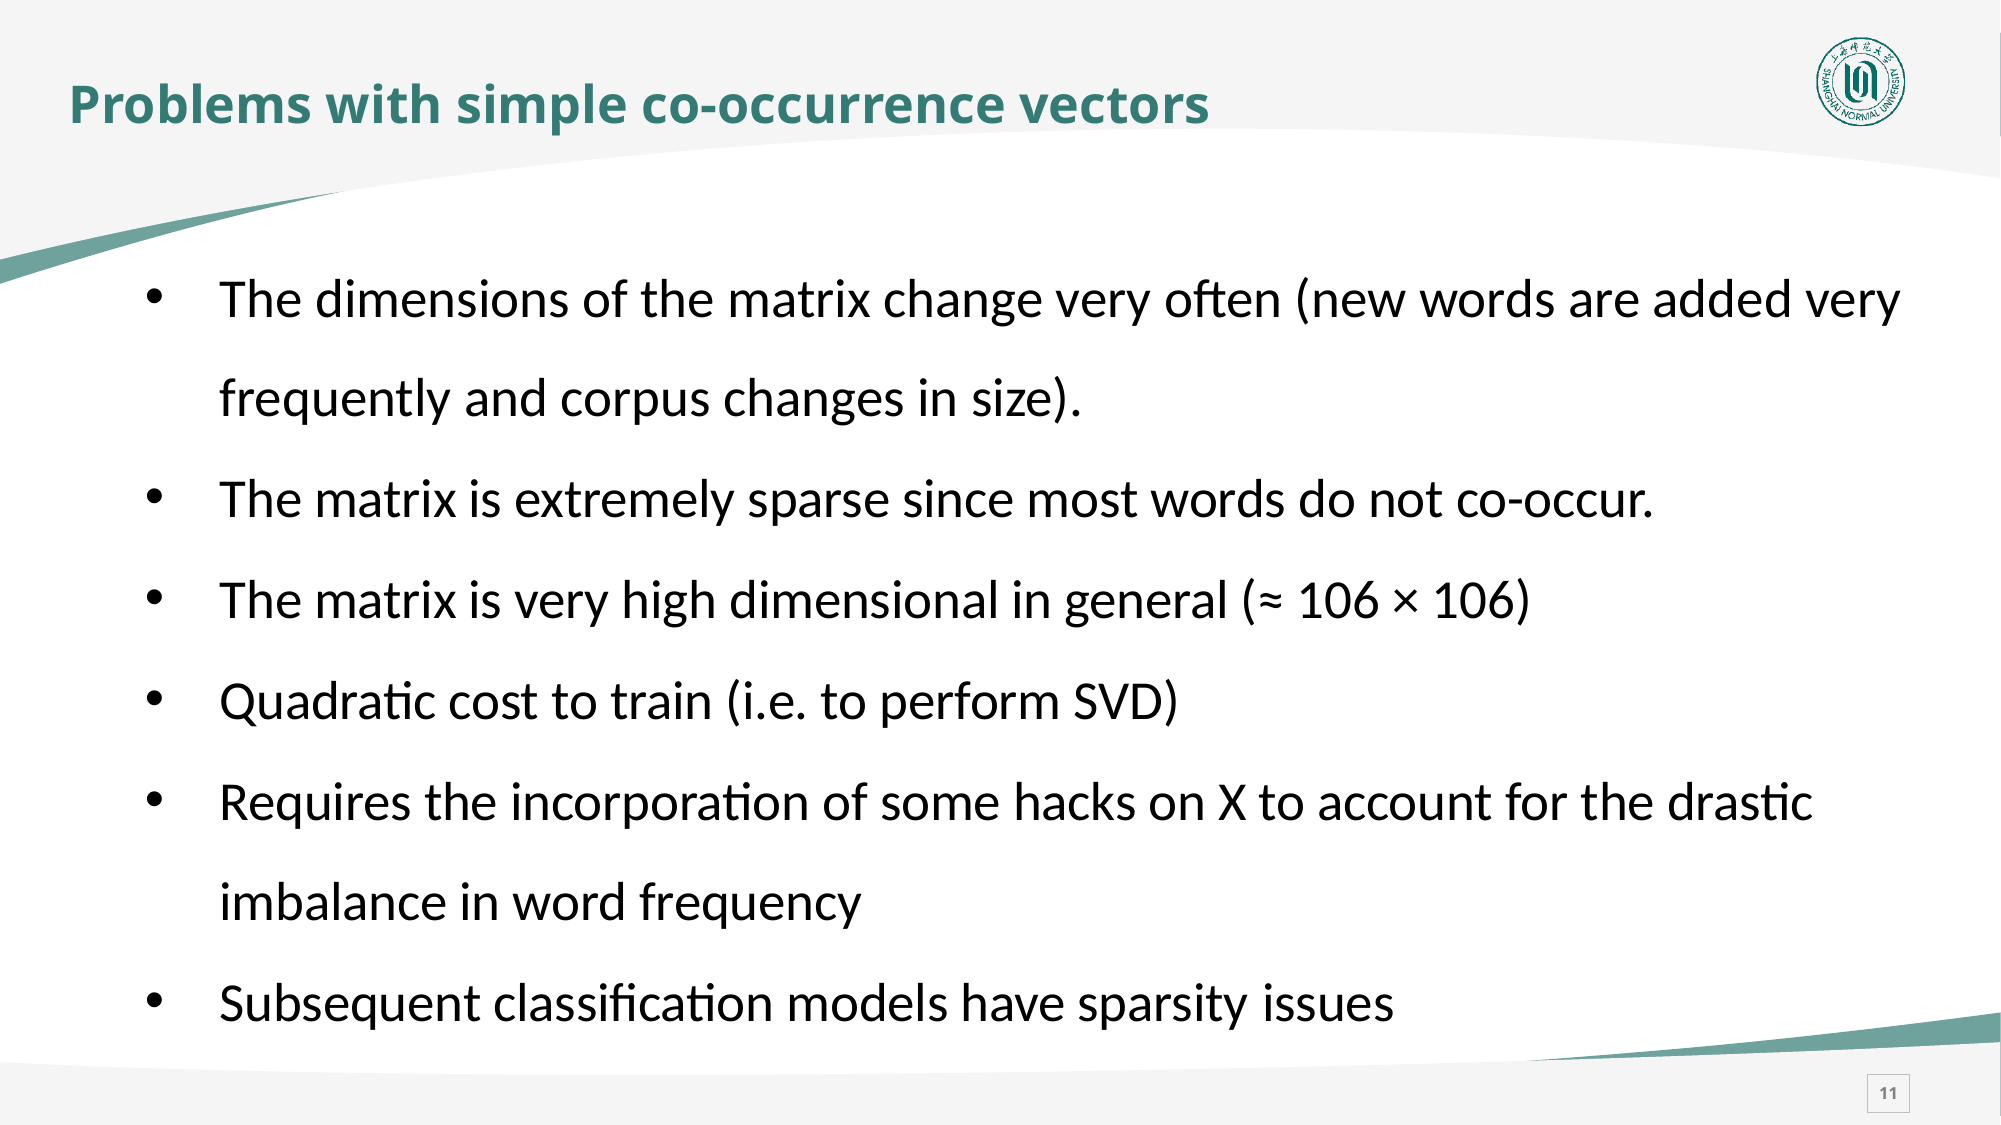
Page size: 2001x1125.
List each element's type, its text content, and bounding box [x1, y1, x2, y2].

title Problems with simple co-occurrence vectors [68, 70, 1645, 260]
text_box The dimensions of the matrix change very often (new words are added very frequently and corpus changes in size). The matrix is extremely sparse since most words do not co-occur. The matrix is very high dimensional in general (≈ 106 × 106) Quadratic cost to train (i.e. to perform SVD) Requires the incorporation of some hacks on X to account for the drastic imbalance in word frequency Subsequent classification models have sparsity issues [142, 227, 1916, 1033]
picture [1812, 33, 1909, 130]
